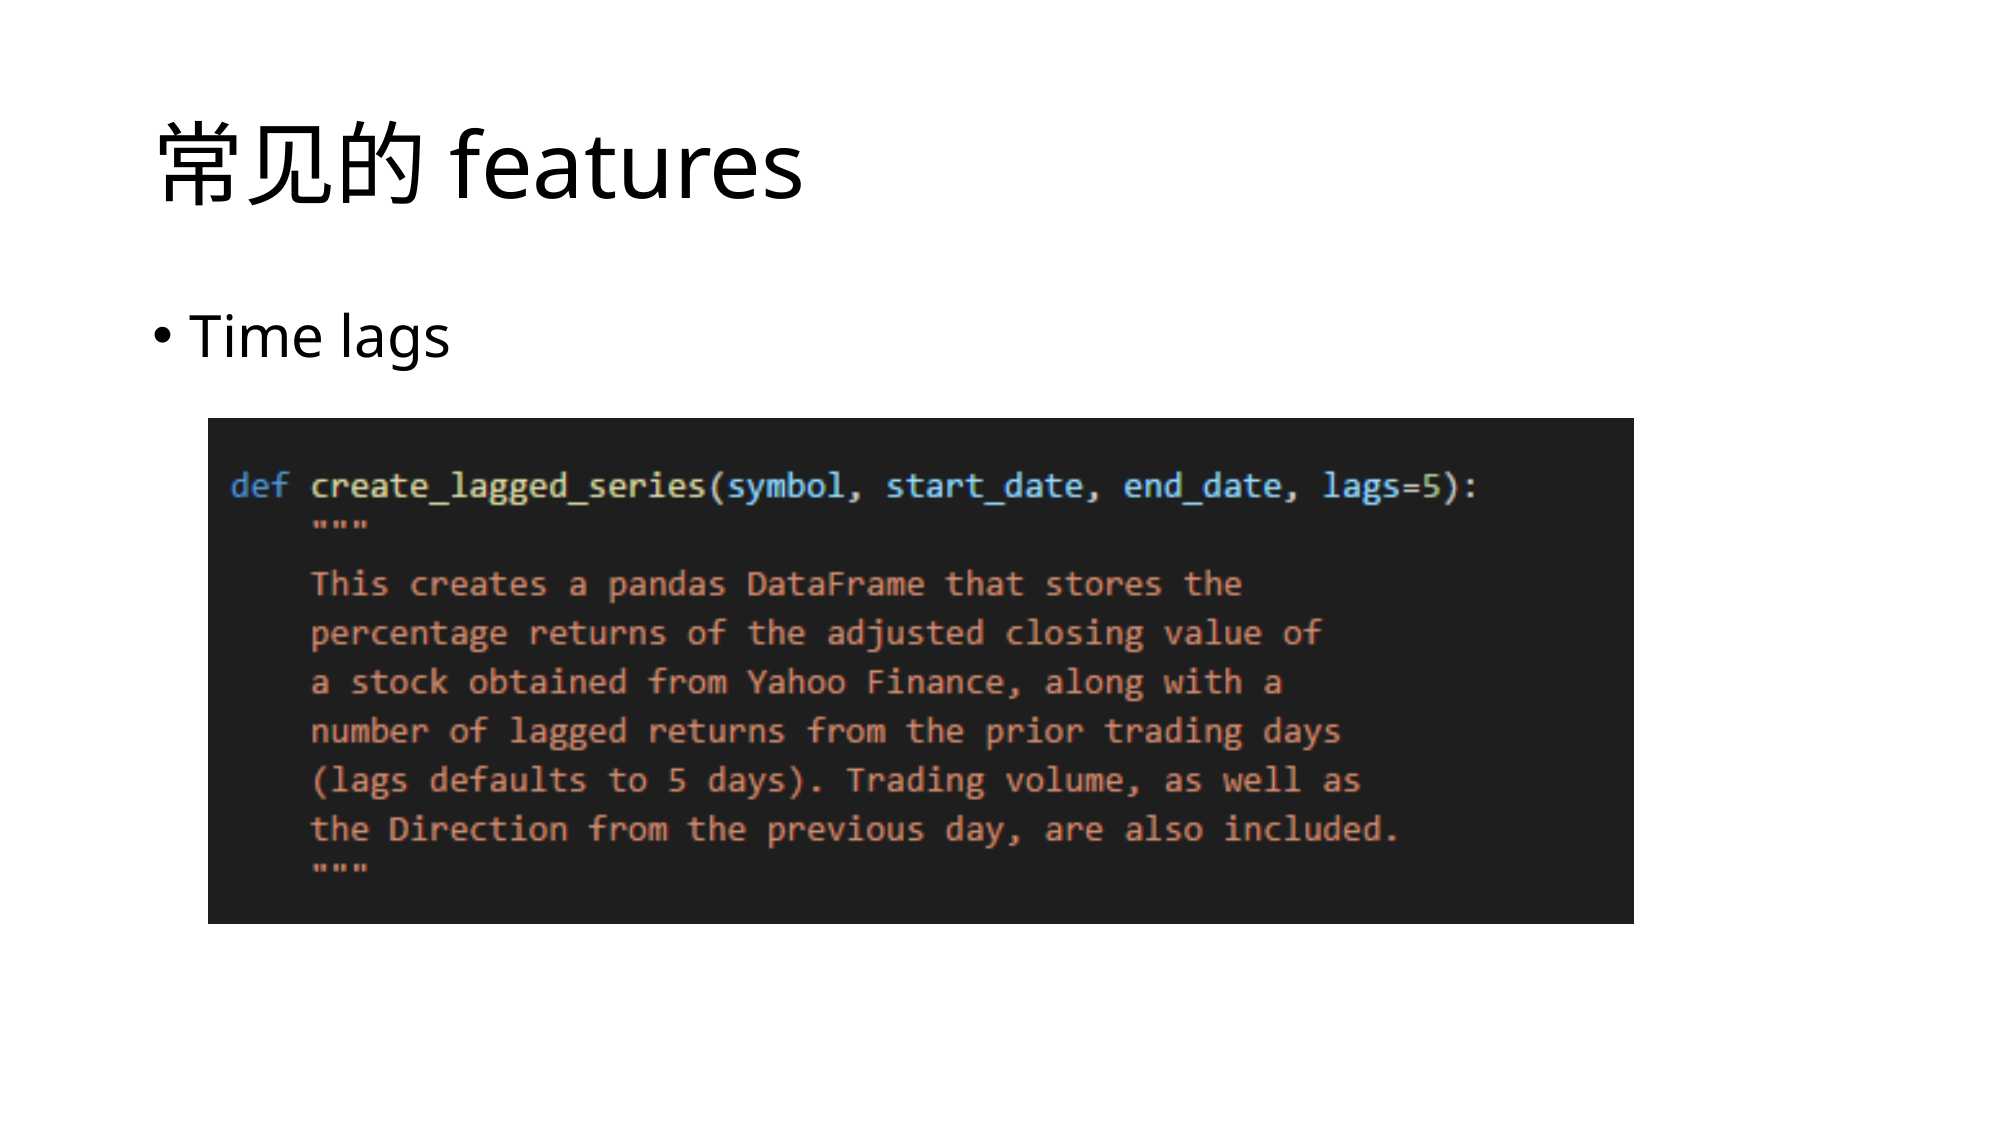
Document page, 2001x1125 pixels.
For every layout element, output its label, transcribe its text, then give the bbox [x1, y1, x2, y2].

picture [208, 418, 1634, 924]
list Time lags [137, 299, 1863, 1014]
title 常见的features [137, 59, 1863, 278]
